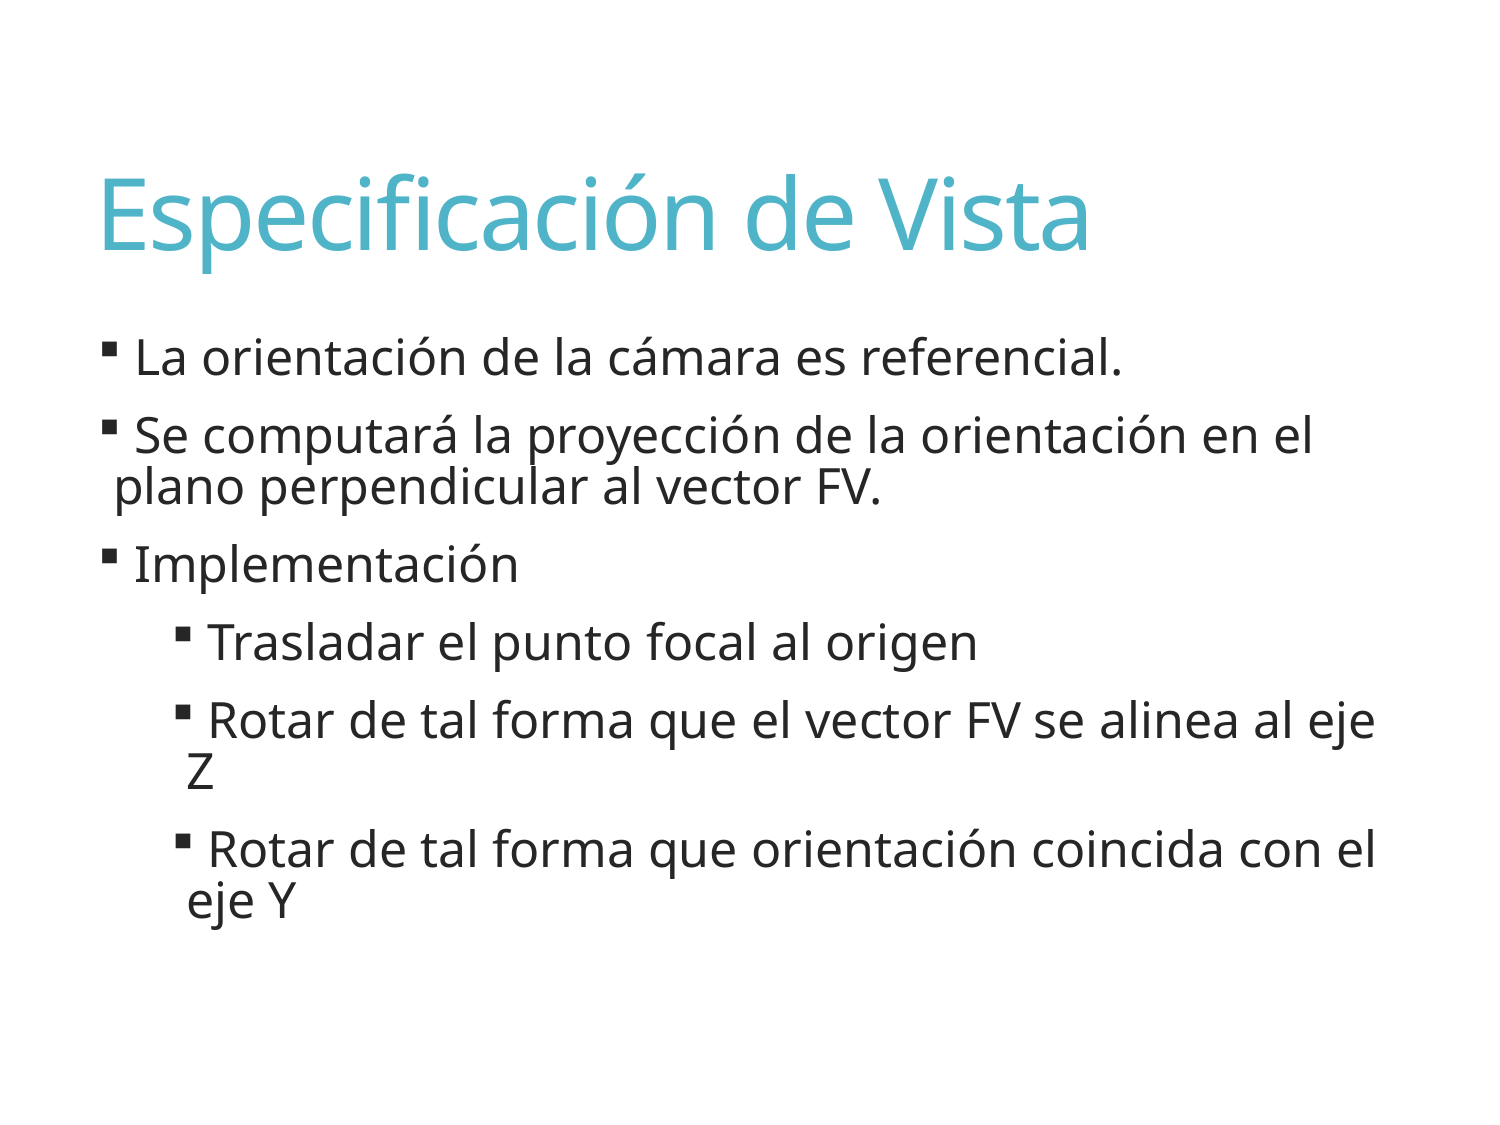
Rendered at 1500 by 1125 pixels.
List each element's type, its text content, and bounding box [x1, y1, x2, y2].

list La orientación de la cámara es referencial. Se computará la proyección de la orientación en el plano perpendicular al vector FV. Implementación Trasladar el punto focal al origen Rotar de tal forma que el vector FV se alinea al eje Z Rotar de tal forma que orientación coincida con el eje Y [83, 326, 1407, 945]
title Especificación de Vista [80, 81, 1407, 354]
